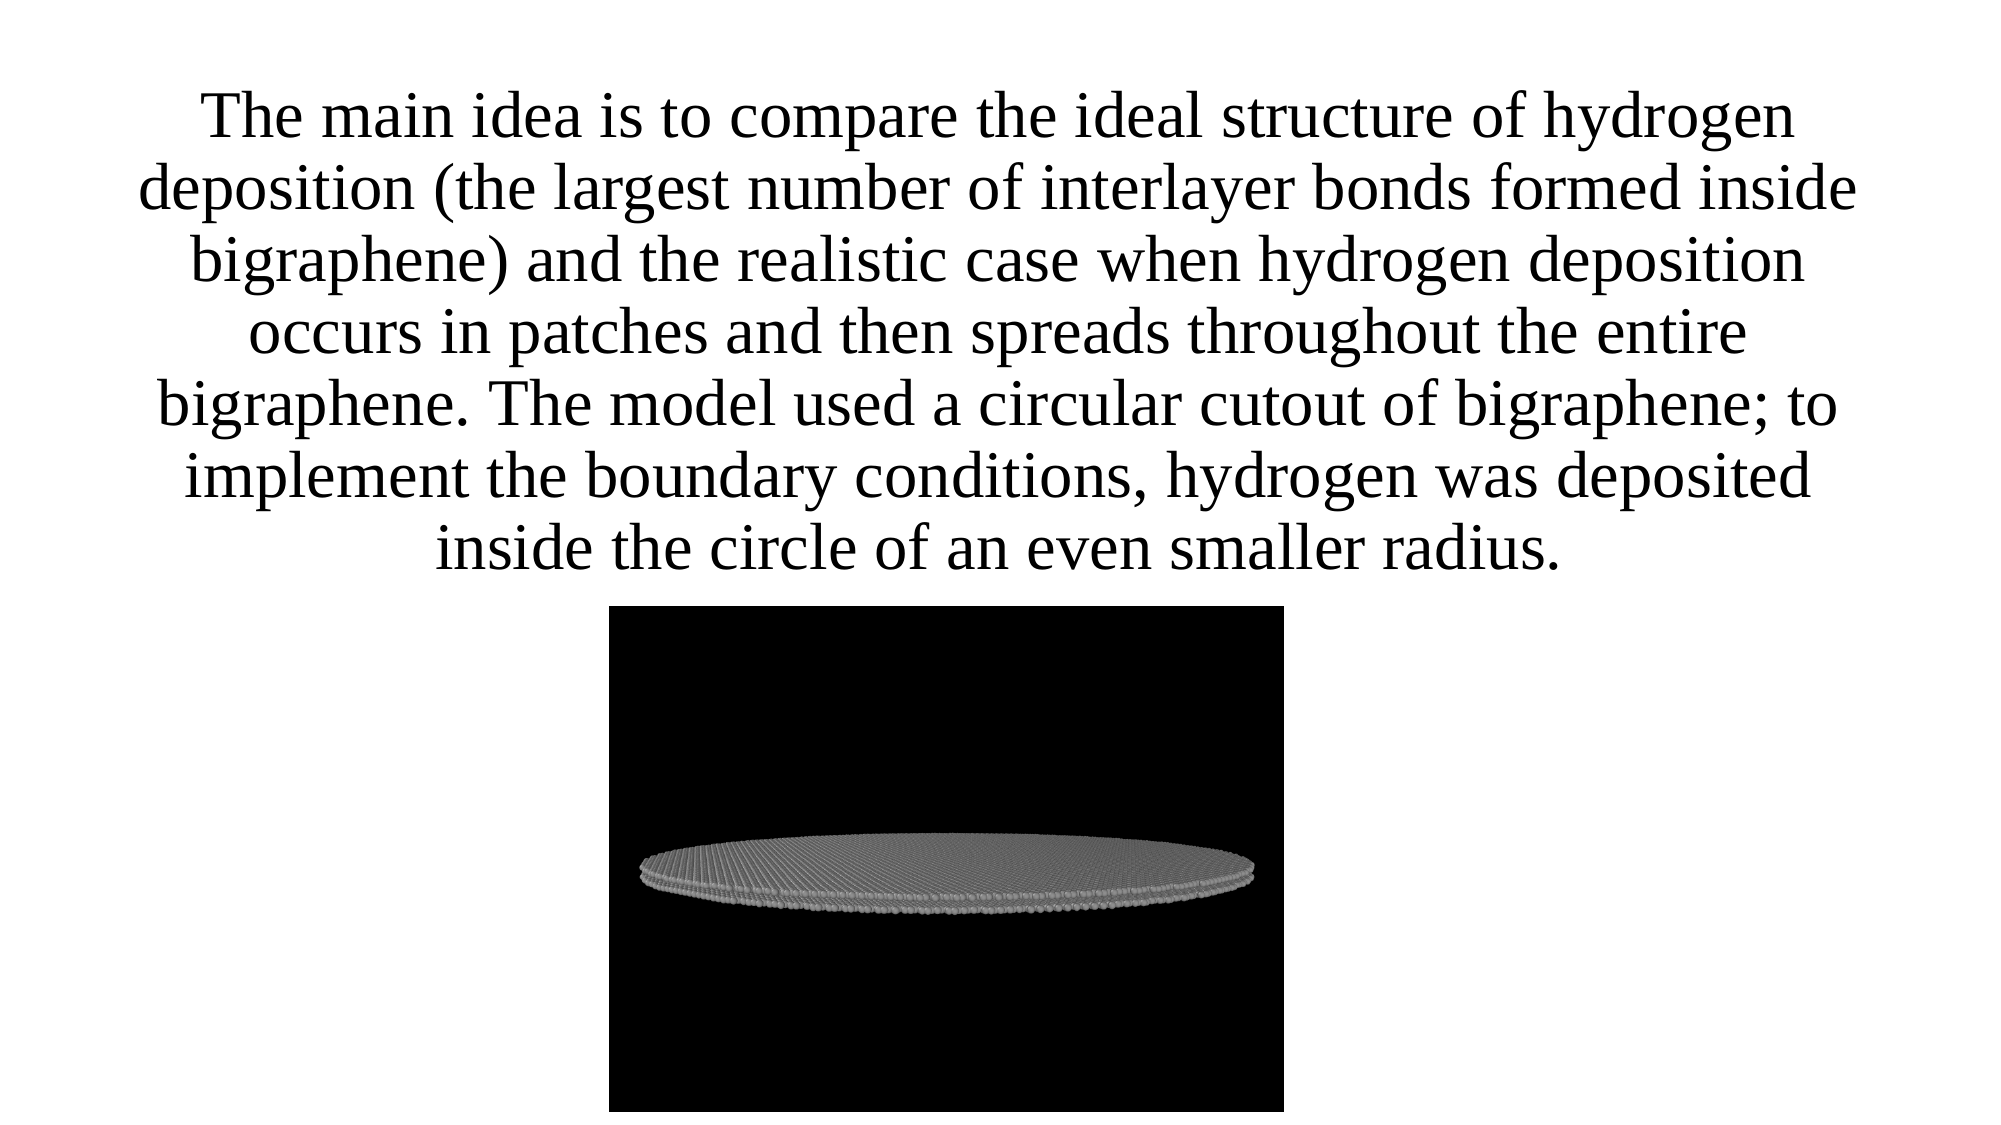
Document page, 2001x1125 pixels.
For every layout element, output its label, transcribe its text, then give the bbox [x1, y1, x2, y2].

title The main idea is to compare the ideal structure of hydrogen deposition (the largest number of interlayer bonds formed inside bigraphene) and the realistic case when hydrogen deposition occurs in patches and then spreads throughout the entire bigraphene. The model used a circular cutout of bigraphene; to implement the boundary conditions, hydrogen was deposited inside the circle of an even smaller radius. [122, 0, 1878, 973]
picture [609, 606, 1284, 1112]
